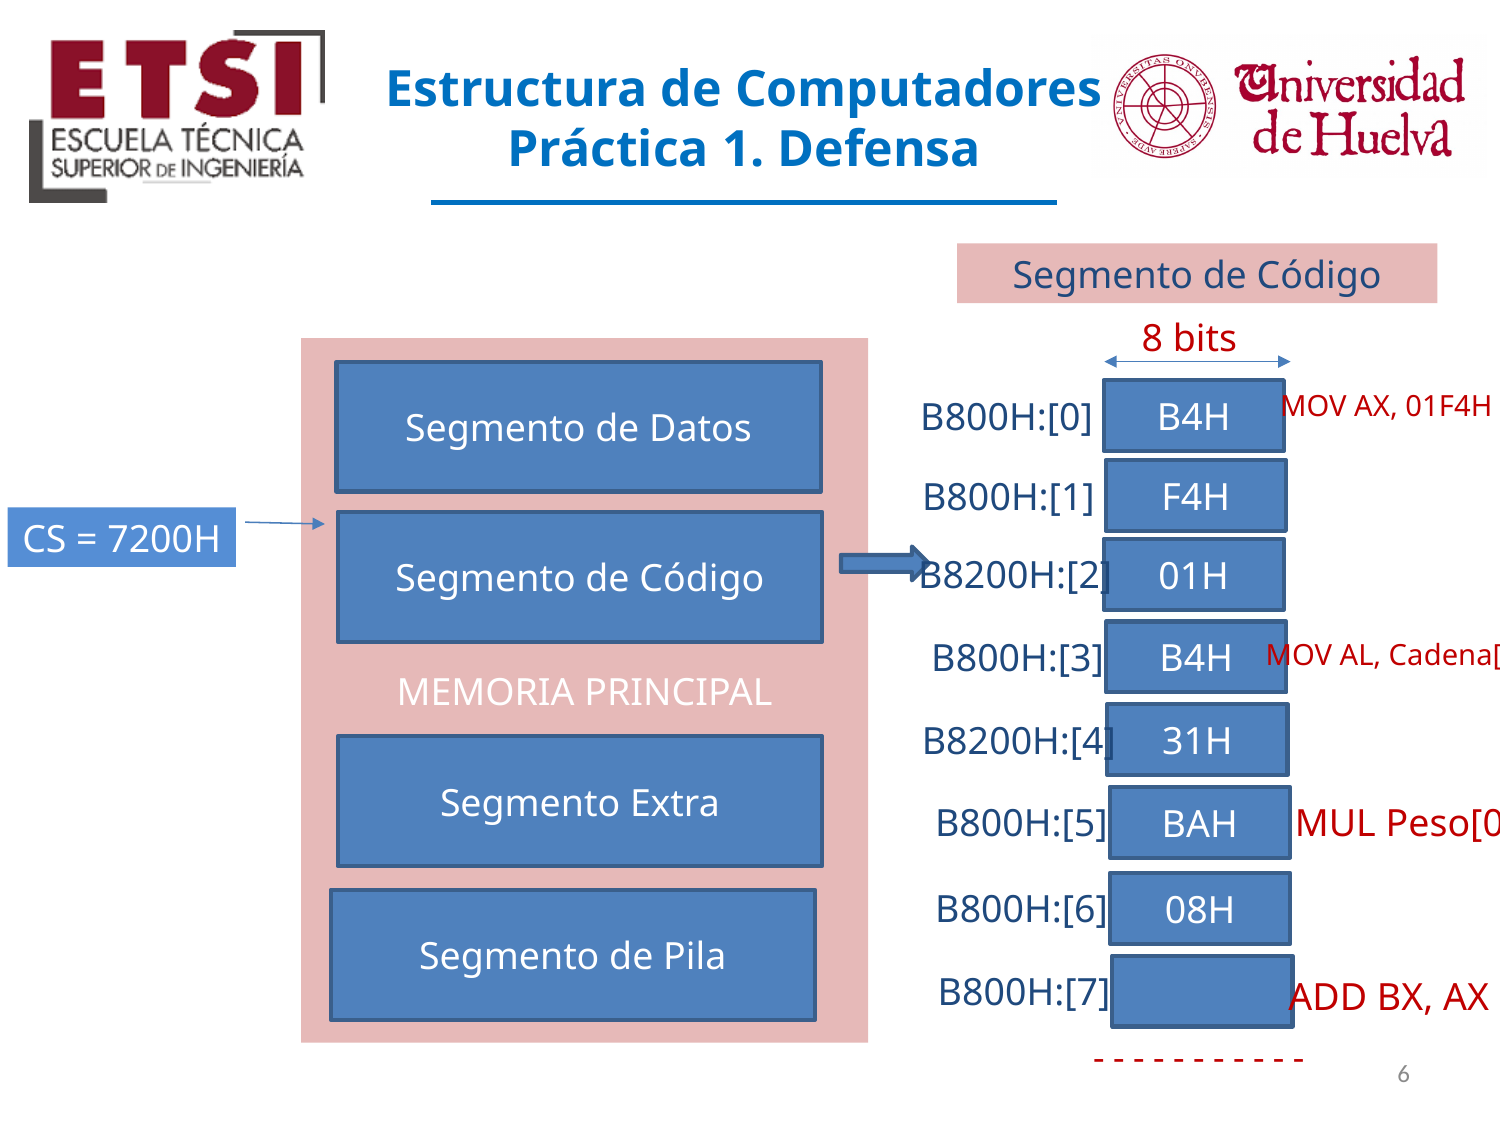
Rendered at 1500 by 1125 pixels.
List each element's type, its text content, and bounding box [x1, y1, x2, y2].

text_box B800H:[0] [905, 385, 1108, 445]
text_box B4H [1104, 619, 1288, 694]
text_box Segmento de Pila [329, 888, 817, 1022]
picture [29, 30, 326, 203]
text_box MEMORIA PRINCIPAL [299, 336, 870, 1045]
picture [1091, 34, 1488, 178]
text_box - - - - - - - - - - - [1078, 1026, 1320, 1087]
text_box MOV AX, 01F4H [1265, 380, 1500, 430]
text_box B8200H:[4] [907, 709, 1131, 770]
text_box 31H [1105, 702, 1290, 777]
text_box BAH [1108, 785, 1292, 860]
text_box F4H [1104, 458, 1288, 533]
text_box Segmento Extra [336, 734, 824, 868]
text_box CS = 7200H [7, 507, 236, 567]
text_box Segmento de Código [957, 243, 1438, 304]
text_box B800H:[5] [920, 792, 1123, 852]
text_box [838, 552, 903, 574]
text_box B8200H:[2] [903, 543, 1128, 604]
slide_number 6 [1074, 1042, 1425, 1103]
text_box B800H:[3] [916, 626, 1119, 687]
text_box 08H [1108, 871, 1292, 946]
text_box 8 bits [1126, 306, 1252, 360]
text_box [1110, 954, 1295, 1026]
text_box B4H [1102, 378, 1286, 453]
text_box 01H [1102, 537, 1286, 612]
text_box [244, 521, 326, 525]
text_box B800H:[6] [920, 878, 1123, 938]
text_box B800H:[7] [922, 960, 1126, 1021]
text_box Estructura de Computadores Práctica 1. Defensa [329, 49, 1089, 185]
text_box Segmento de Código [336, 510, 824, 644]
text_box MOV AL, Cadena[2] [1250, 628, 1500, 679]
text_box B800H:[1] [907, 465, 1110, 525]
text_box MUL Peso[0] [1280, 791, 1500, 852]
text_box Segmento de Datos [334, 360, 823, 494]
text_box ADD BX, AX [1273, 966, 1500, 1026]
